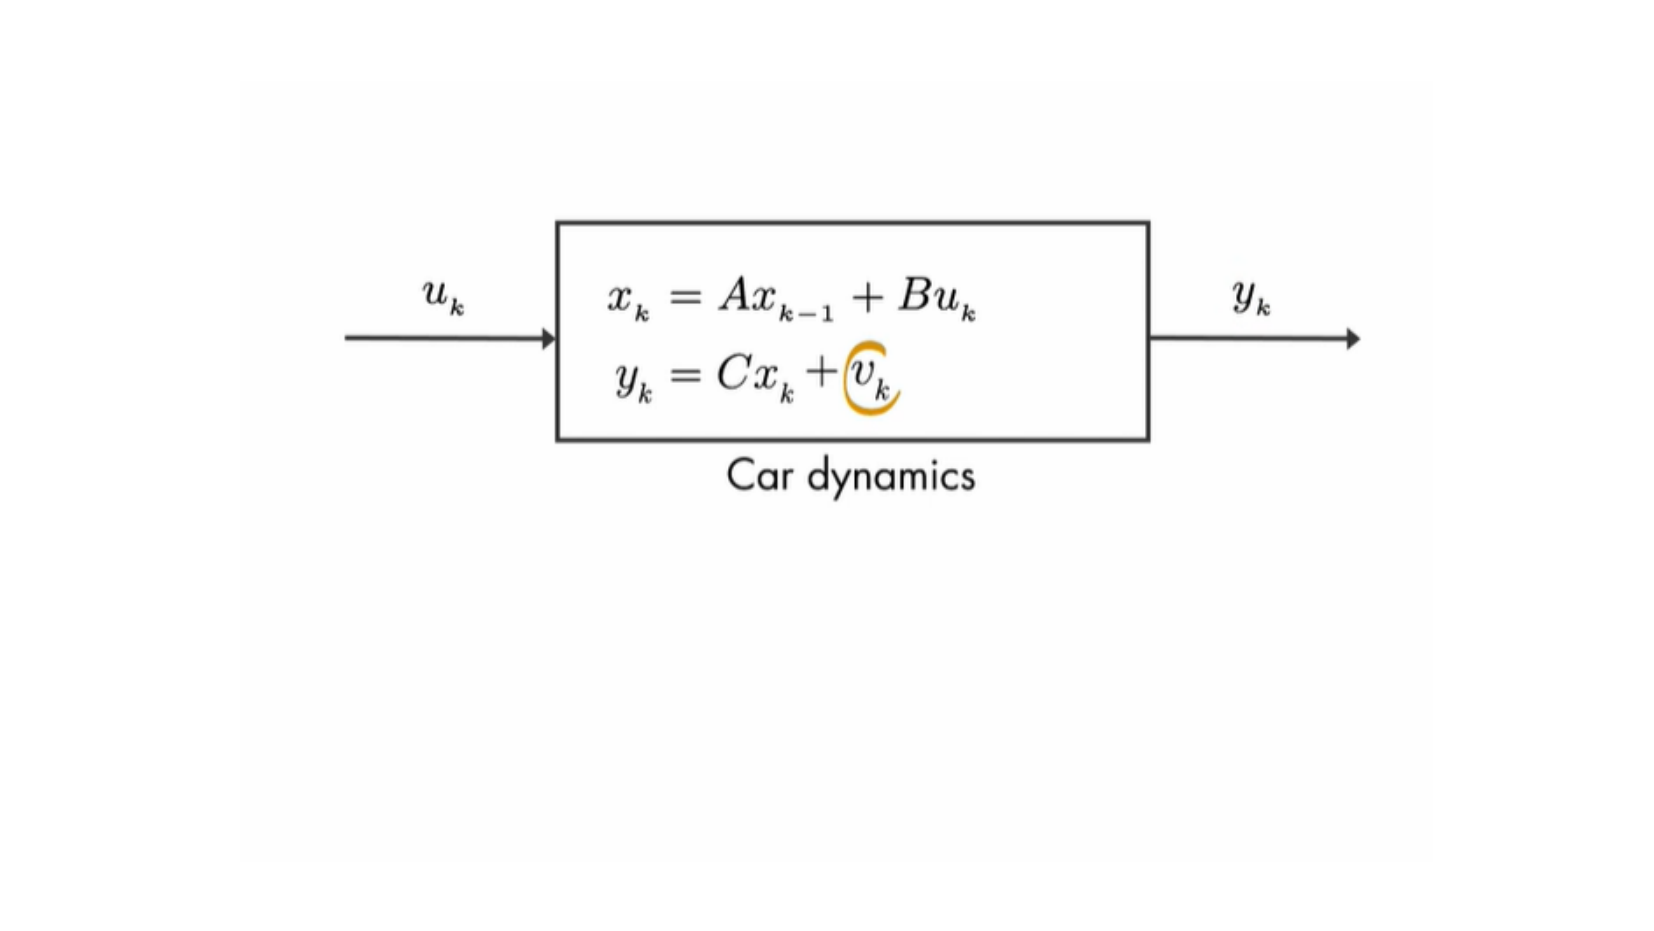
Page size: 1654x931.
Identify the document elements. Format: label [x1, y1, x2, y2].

picture [239, 81, 1433, 862]
